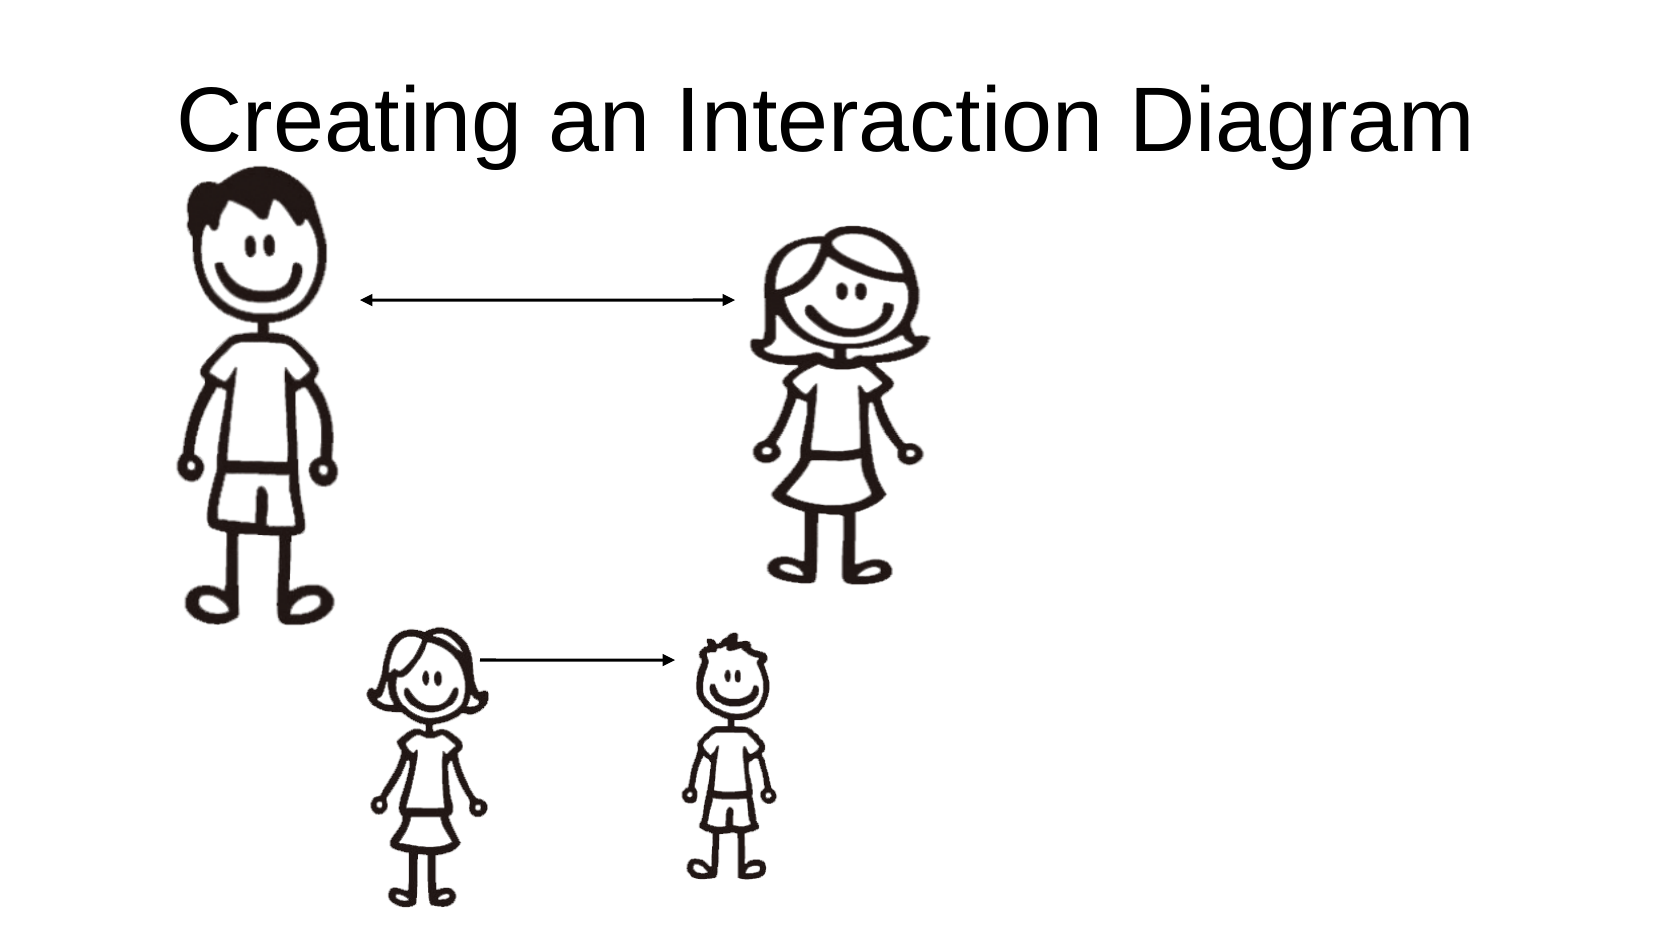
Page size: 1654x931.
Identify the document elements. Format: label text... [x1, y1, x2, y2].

picture [704, 224, 961, 610]
picture [644, 618, 811, 901]
picture [104, 164, 526, 931]
text_box Creating an Interaction Diagram [82, 37, 1571, 193]
